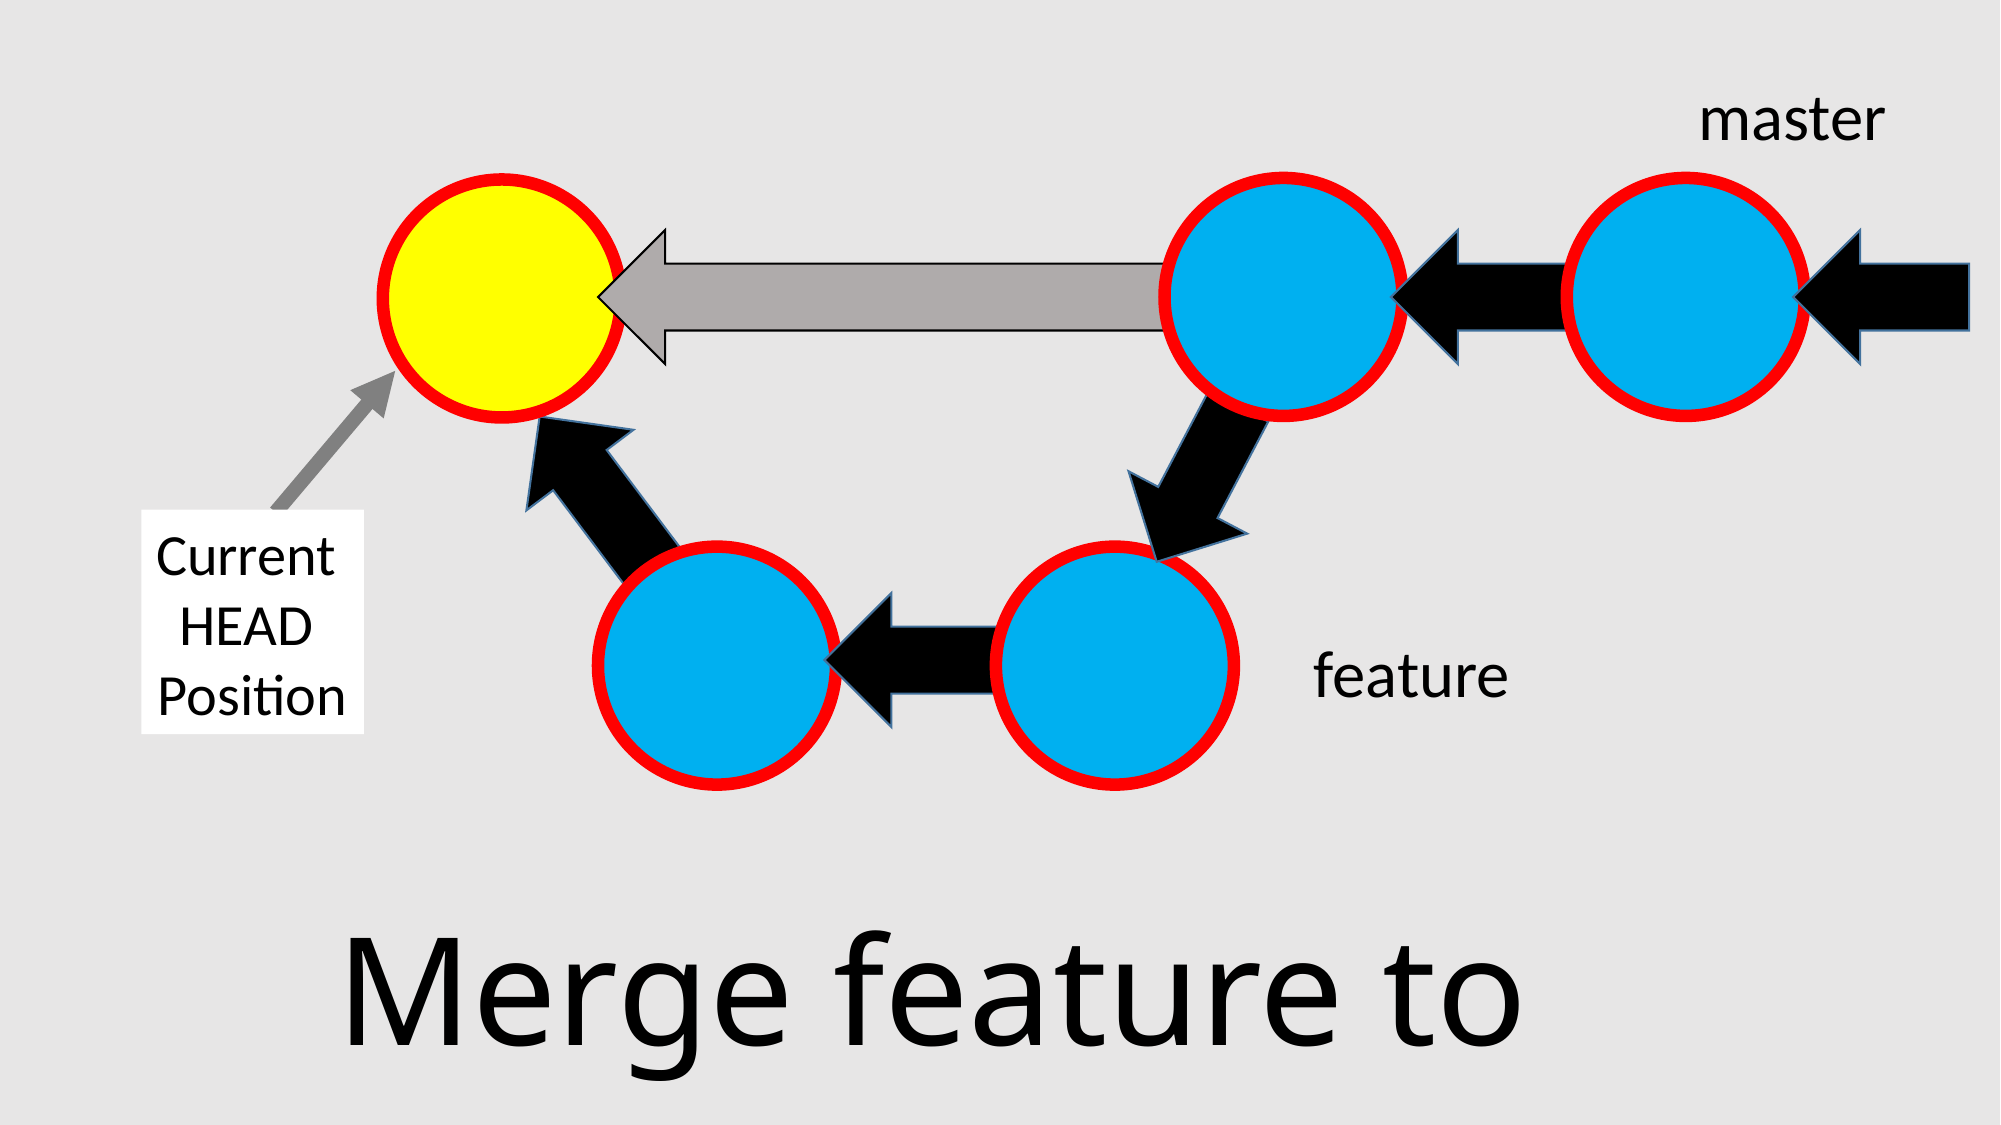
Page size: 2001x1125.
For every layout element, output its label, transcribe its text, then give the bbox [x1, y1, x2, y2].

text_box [275, 370, 396, 513]
text_box [1791, 227, 1971, 367]
text_box [1389, 227, 1568, 367]
text_box [1126, 391, 1270, 564]
text_box [822, 590, 1001, 730]
text_box [525, 415, 681, 588]
text_box [596, 545, 837, 786]
text_box Current HEAD Position [141, 509, 364, 735]
text_box [1565, 176, 1805, 417]
text_box [1163, 176, 1403, 417]
text_box Merge feature to master [321, 887, 2000, 1125]
text_box feature [1299, 623, 1525, 719]
text_box master [1683, 66, 1903, 161]
text_box [596, 227, 1168, 367]
text_box [994, 545, 1235, 786]
text_box [381, 178, 620, 419]
